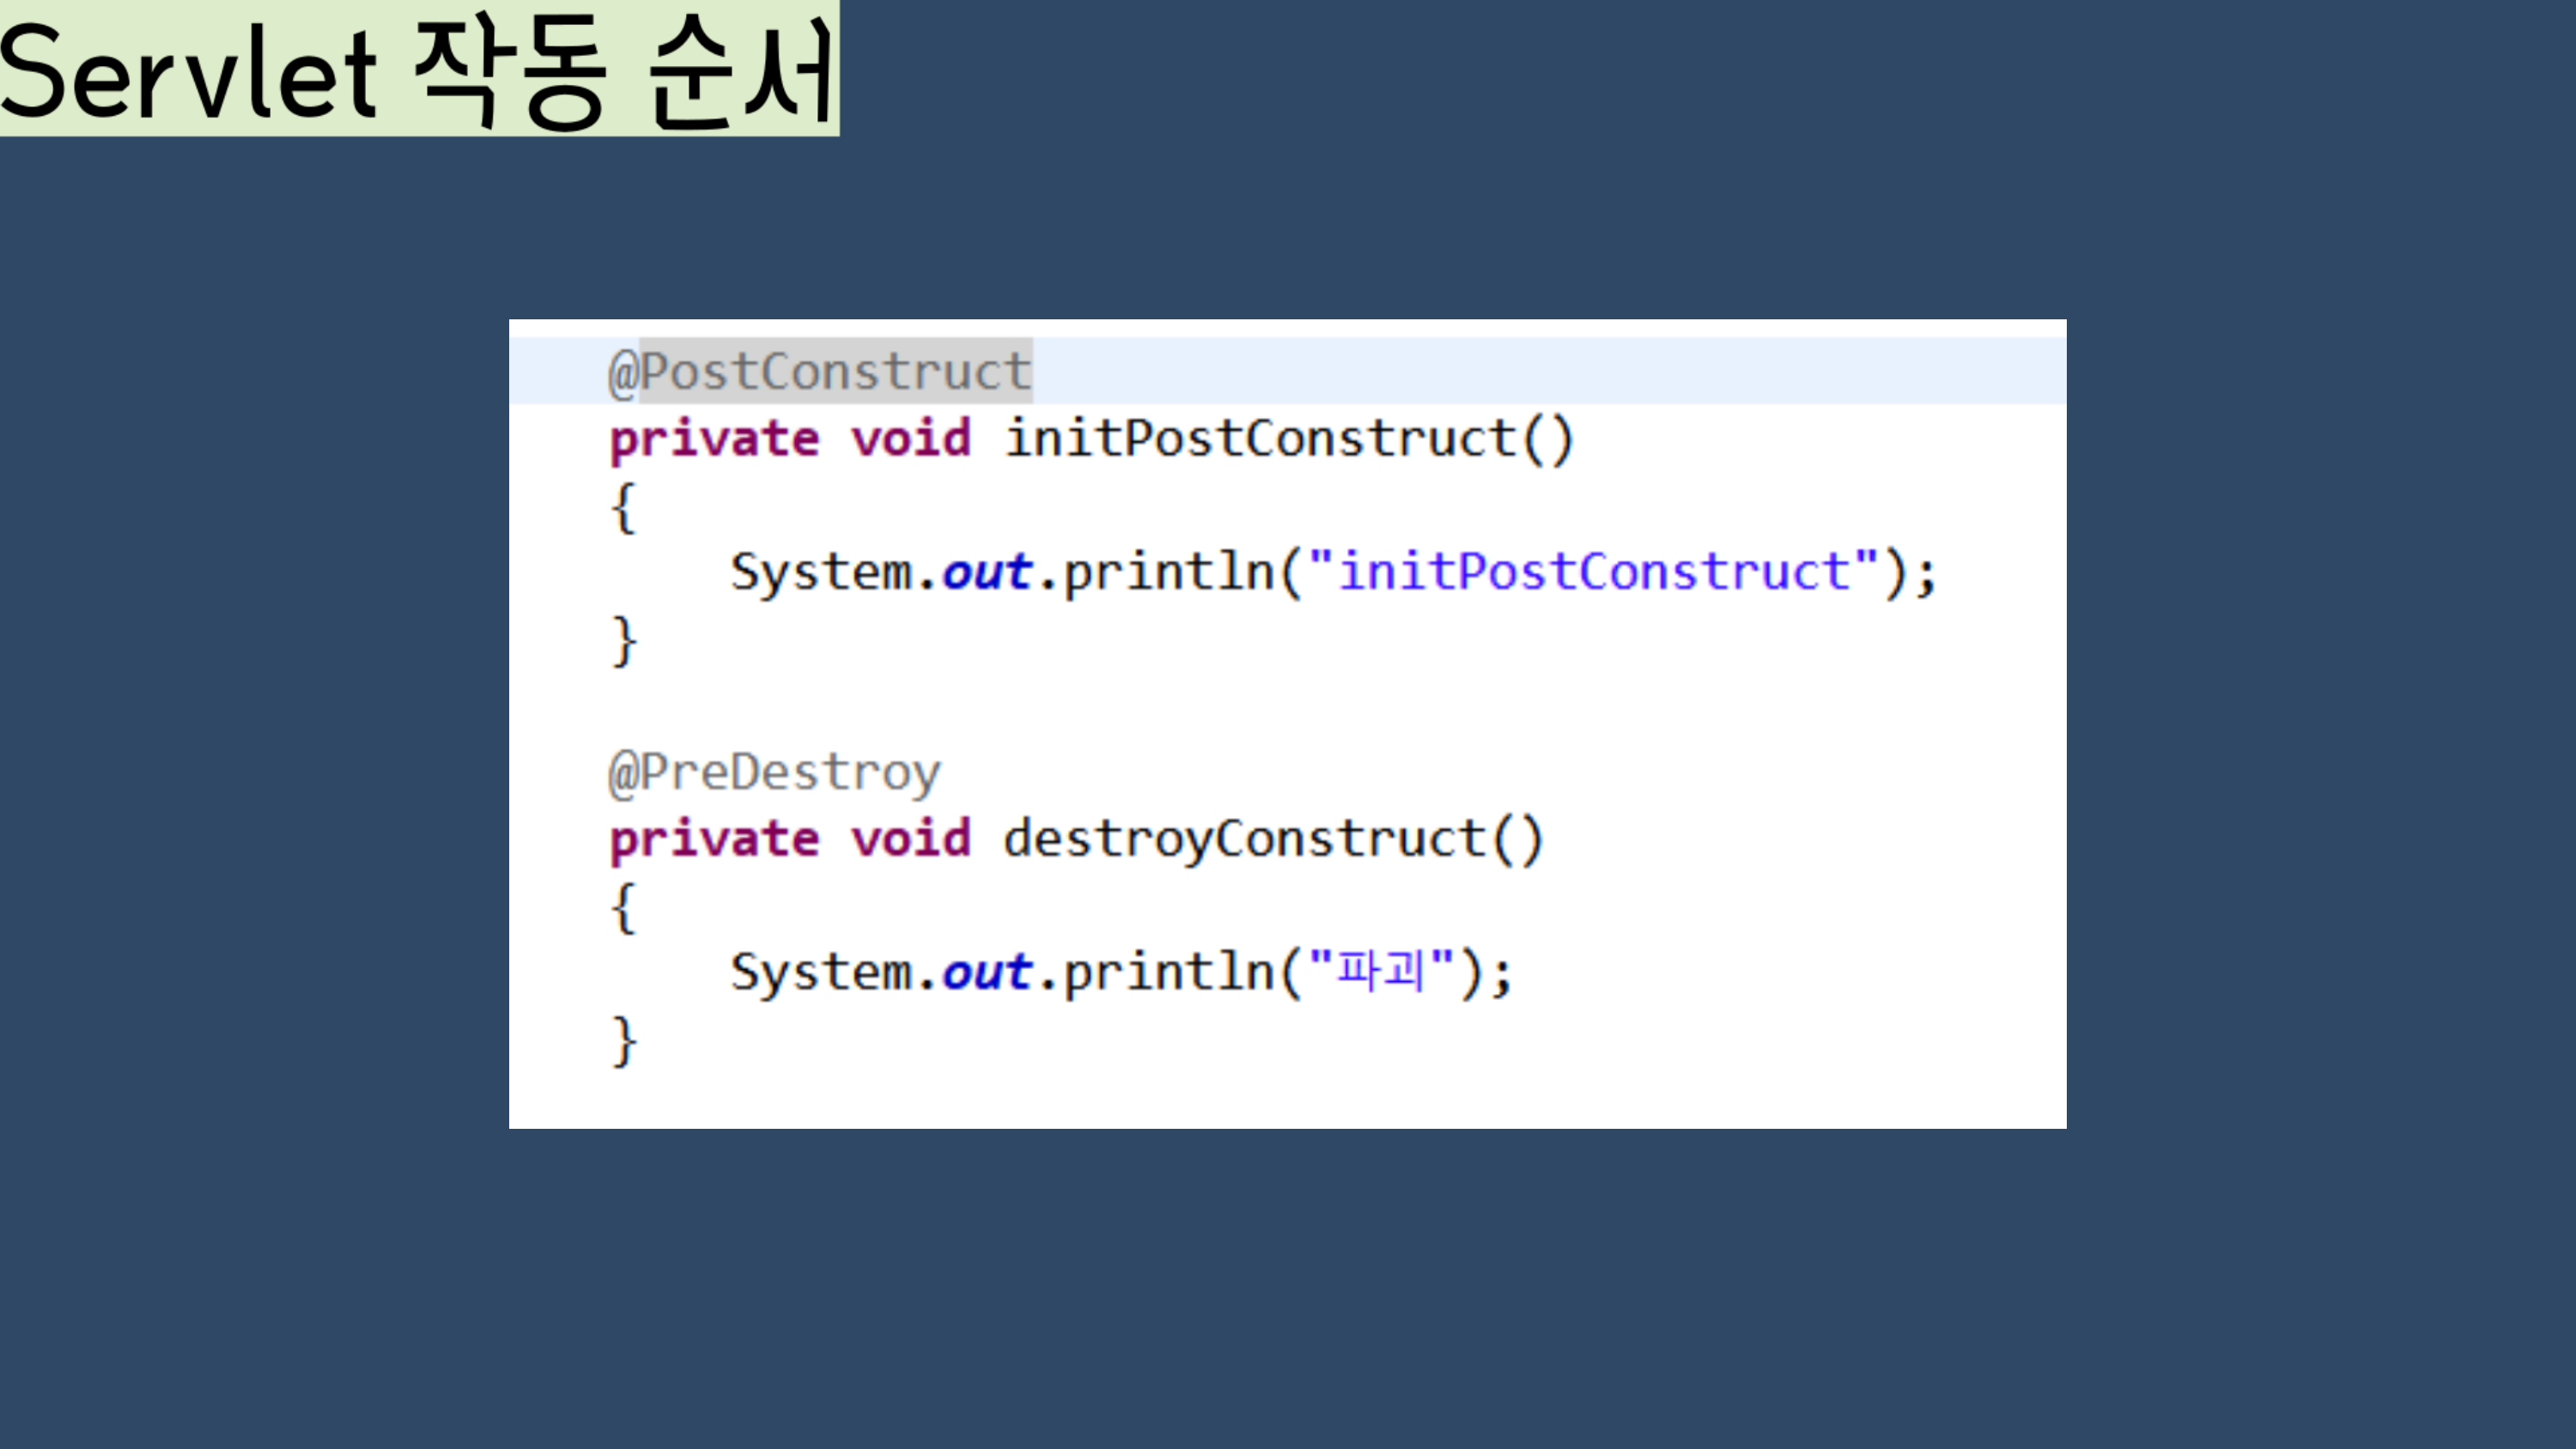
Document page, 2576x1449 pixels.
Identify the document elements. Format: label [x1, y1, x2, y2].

text_box [509, 319, 2067, 1129]
picture [0, 0, 890, 196]
